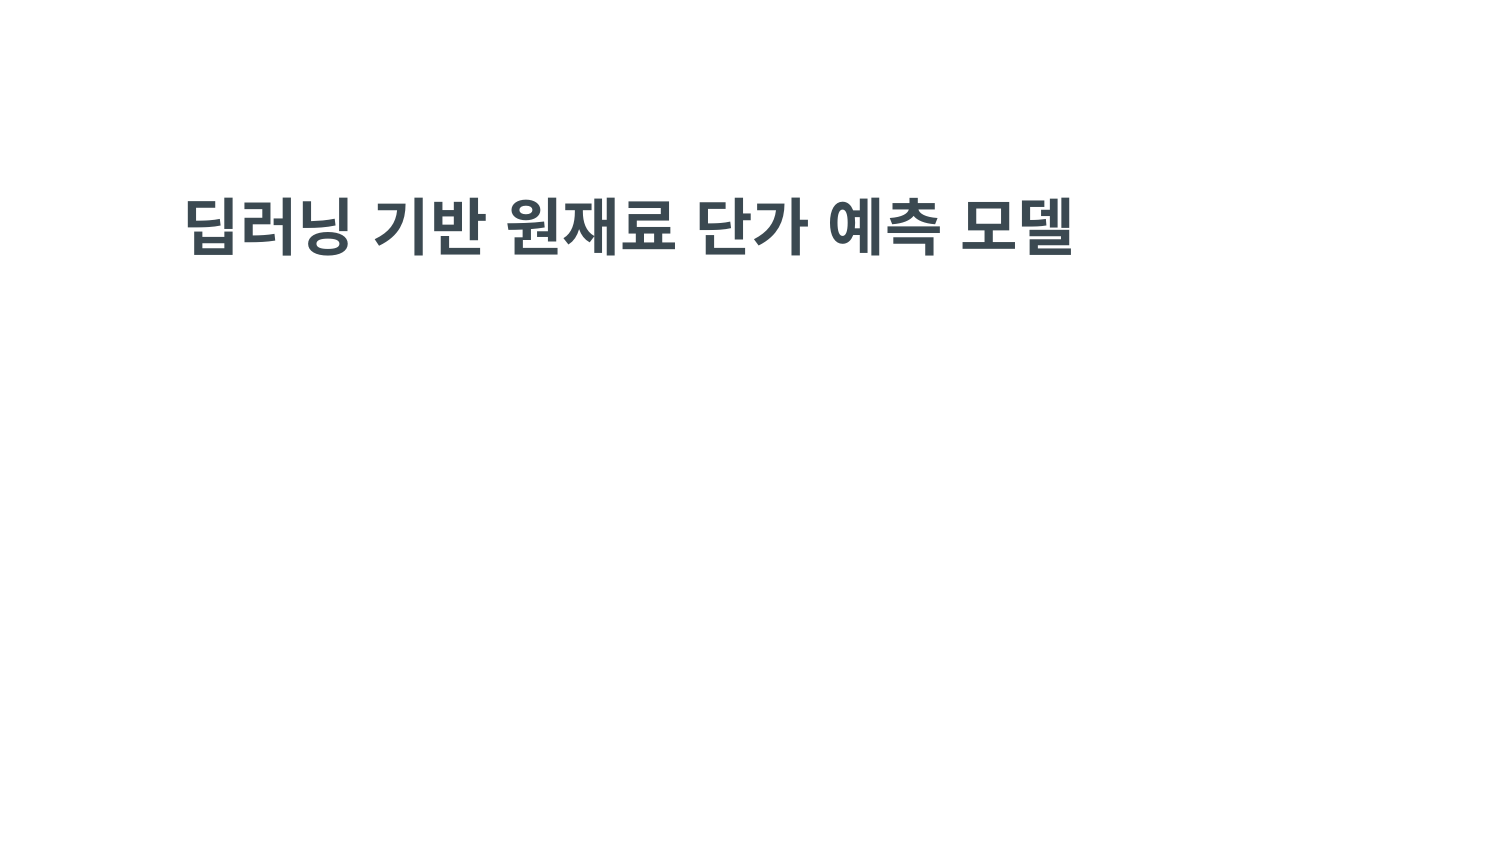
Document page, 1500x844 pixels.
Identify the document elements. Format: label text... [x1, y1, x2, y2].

text_box 딥러닝 기반 원재료 단가 예측 모델 [183, 173, 1371, 269]
